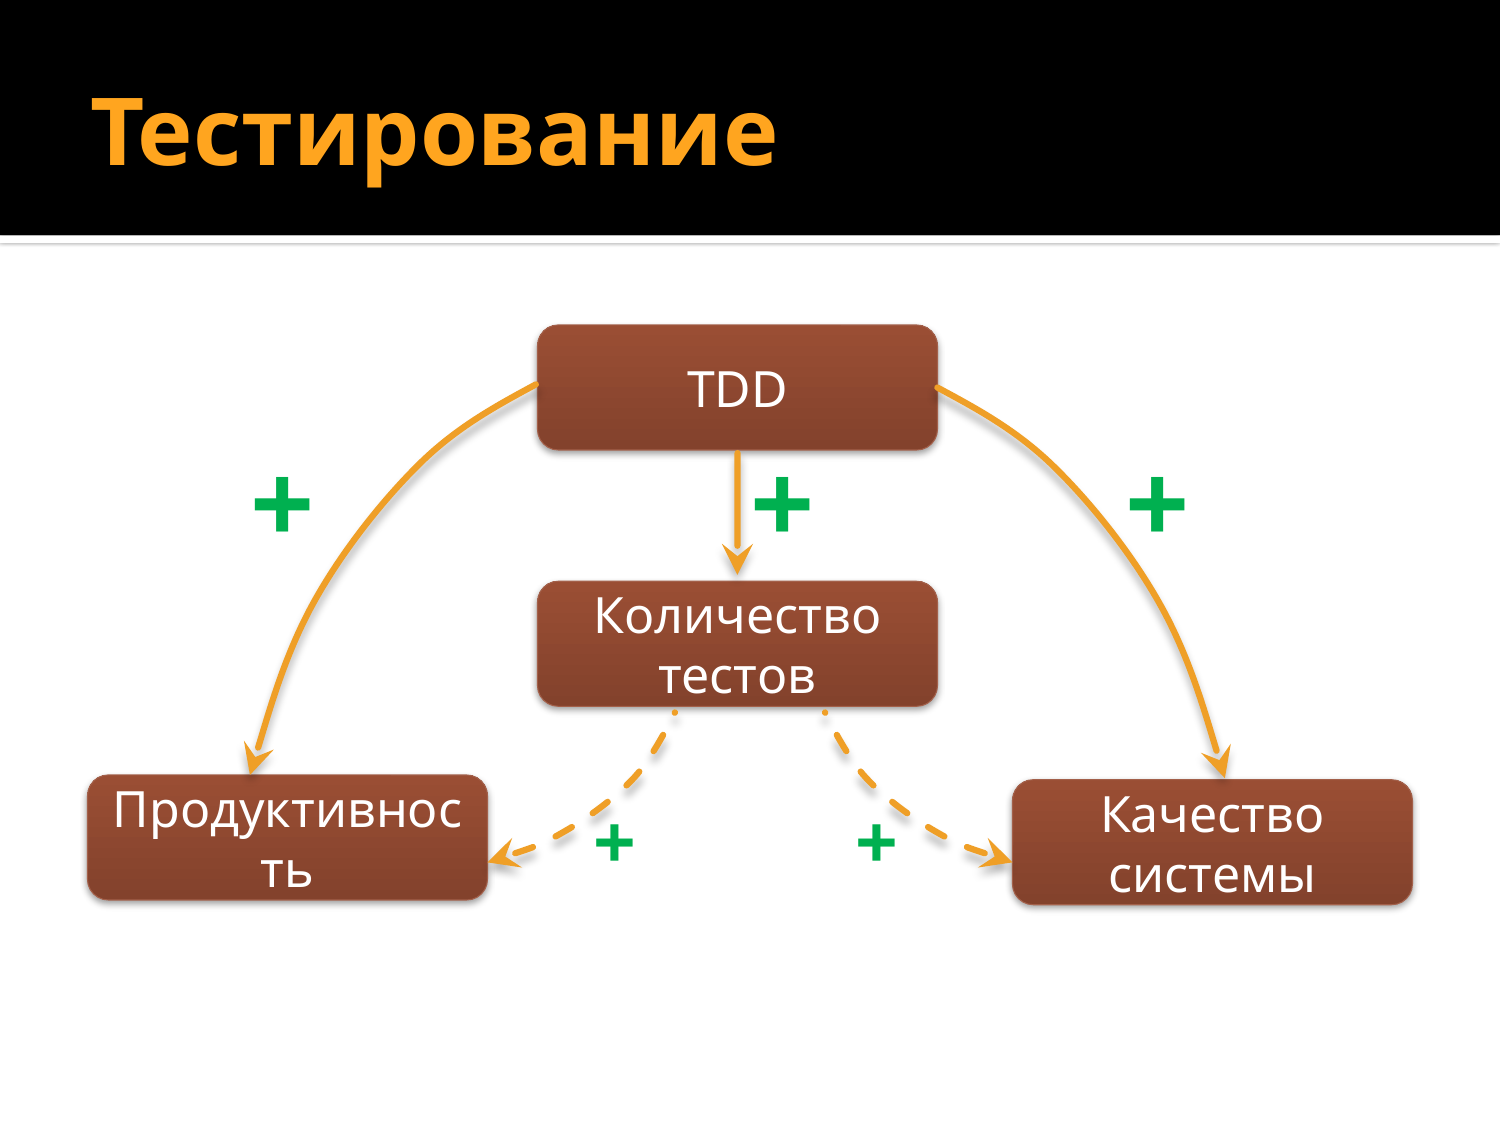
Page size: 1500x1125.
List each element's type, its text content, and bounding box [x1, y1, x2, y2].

text_box Качество системы [1011, 779, 1414, 906]
text_box + [841, 787, 914, 893]
text_box + [735, 424, 830, 575]
text_box Количество тестов [536, 580, 939, 707]
text_box [581, 712, 675, 787]
text_box + [1110, 424, 1205, 575]
text_box [487, 789, 578, 866]
text_box + [235, 424, 330, 575]
text_box [936, 387, 1229, 779]
text_box TDD [536, 324, 939, 451]
title Тестирование [75, 25, 1425, 231]
text_box + [578, 787, 652, 893]
text_box [245, 383, 537, 776]
text_box Продуктивность [86, 774, 489, 901]
text_box [825, 712, 1013, 866]
